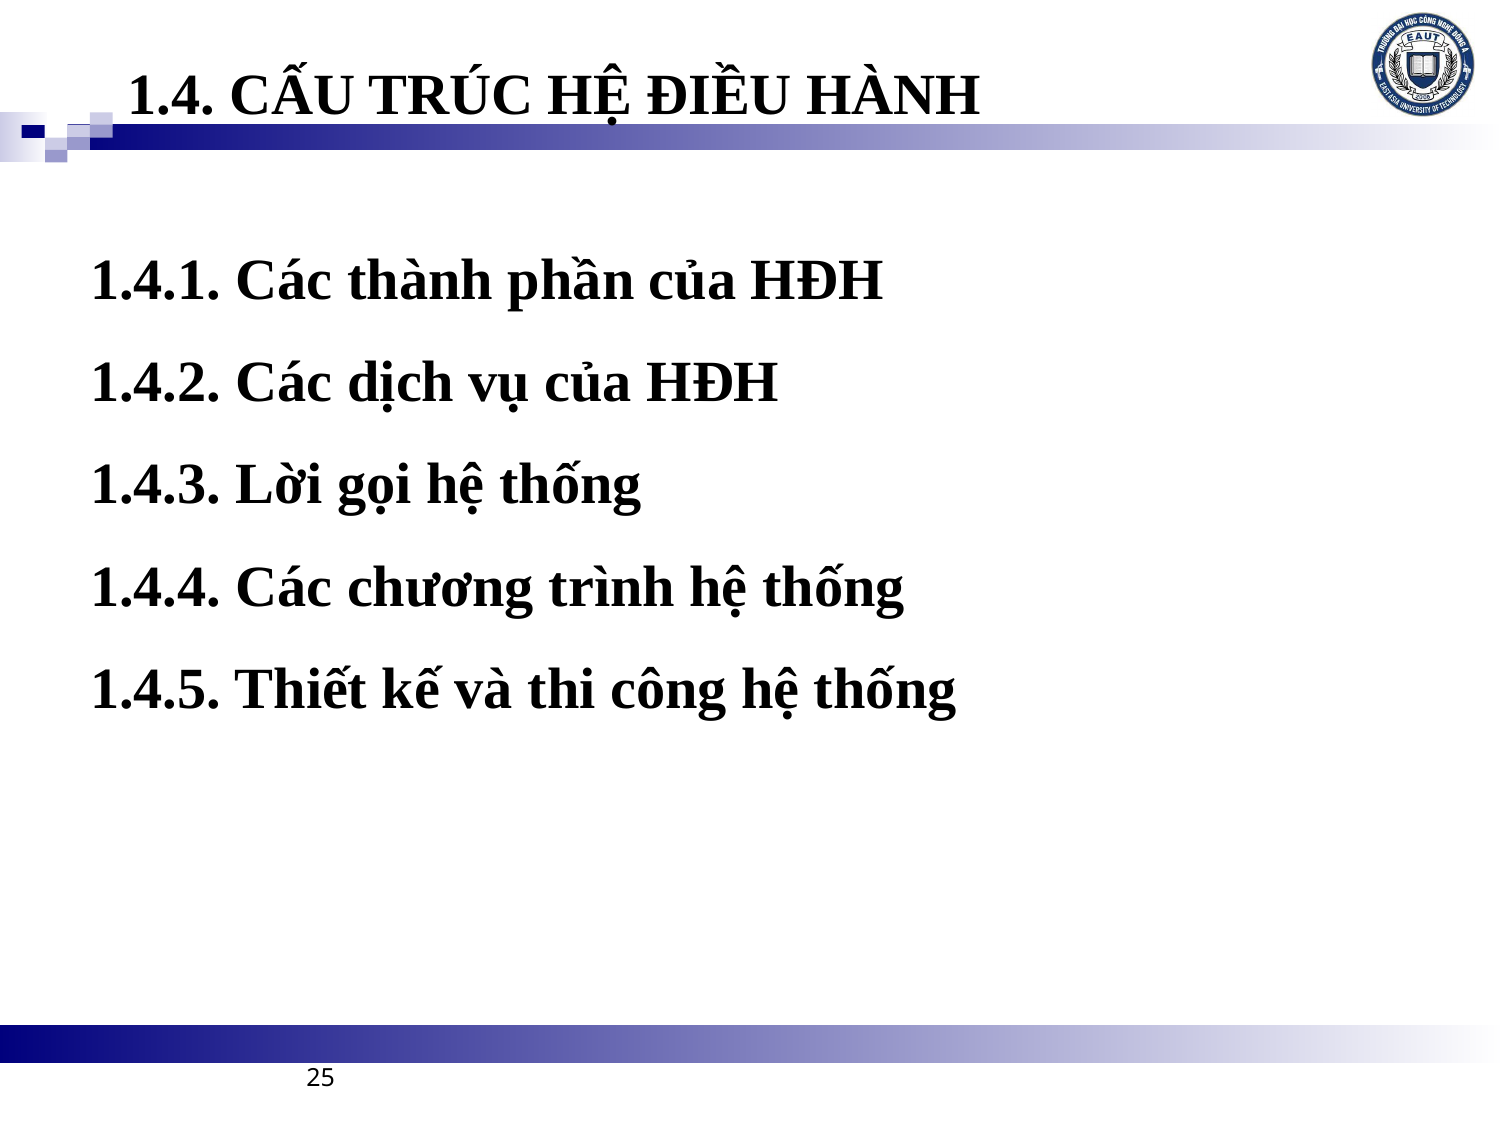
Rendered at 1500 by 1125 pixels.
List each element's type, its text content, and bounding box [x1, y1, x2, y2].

list 1.4.1. Các thành phần của HĐH 1.4.2. Các dịch vụ của HĐH 1.4.3. Lời gọi hệ thống 1.4.4. Các chương trình hệ thống 1.4.5. Thiết kế và thi công hệ thống [75, 212, 1425, 988]
title 1.4. CẤU TRÚC HỆ ĐIỀU HÀNH [112, 48, 1463, 174]
slide_number 25 [0, 1024, 350, 1103]
